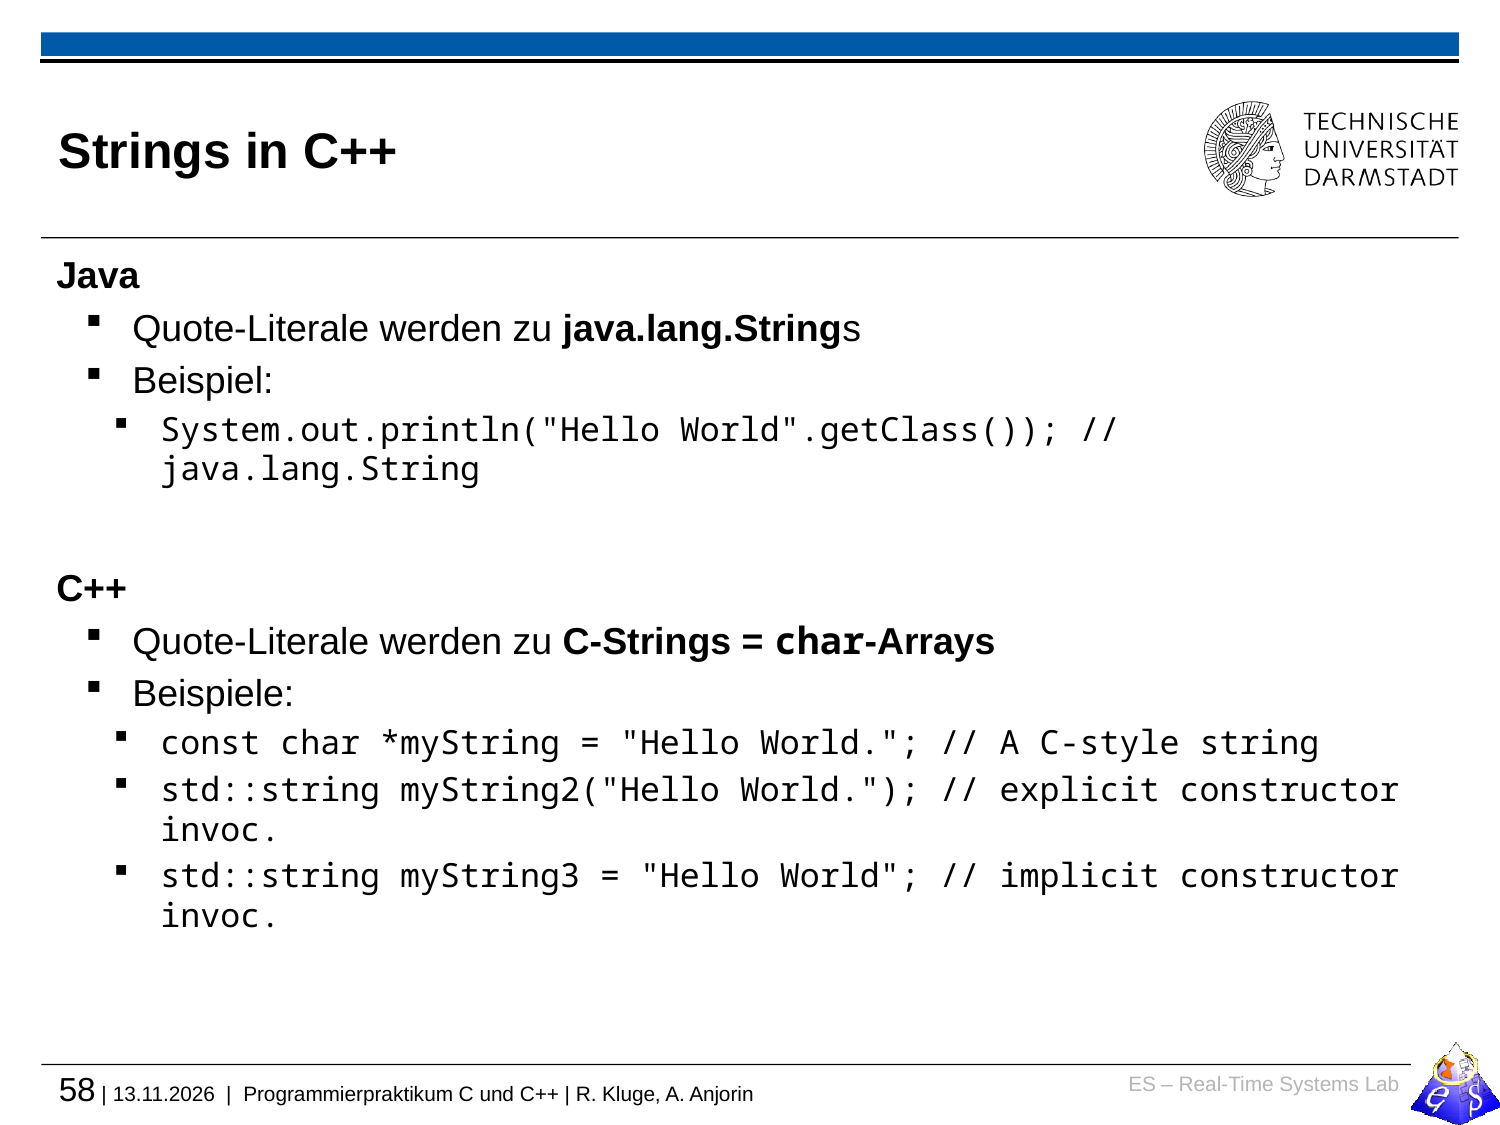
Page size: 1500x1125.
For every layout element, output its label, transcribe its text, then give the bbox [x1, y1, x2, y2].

picture [1411, 1041, 1500, 1125]
title Strings in C++ [58, 80, 1187, 218]
list Java Quote-Literale werden zu java.lang.Strings Beispiel: System.out.println("Hello World".getClass()); // java.lang.String C++ Quote-Literale werden zu C-Strings = char-Arrays Beispiele: const char *myString = "Hello World."; // A C-style string std::string myString2("Hello World."); // explicit constructor invoc. std::string myString3 = "Hello World"; // implicit constructor invoc. [41, 243, 1459, 1059]
picture [1187, 84, 1483, 214]
